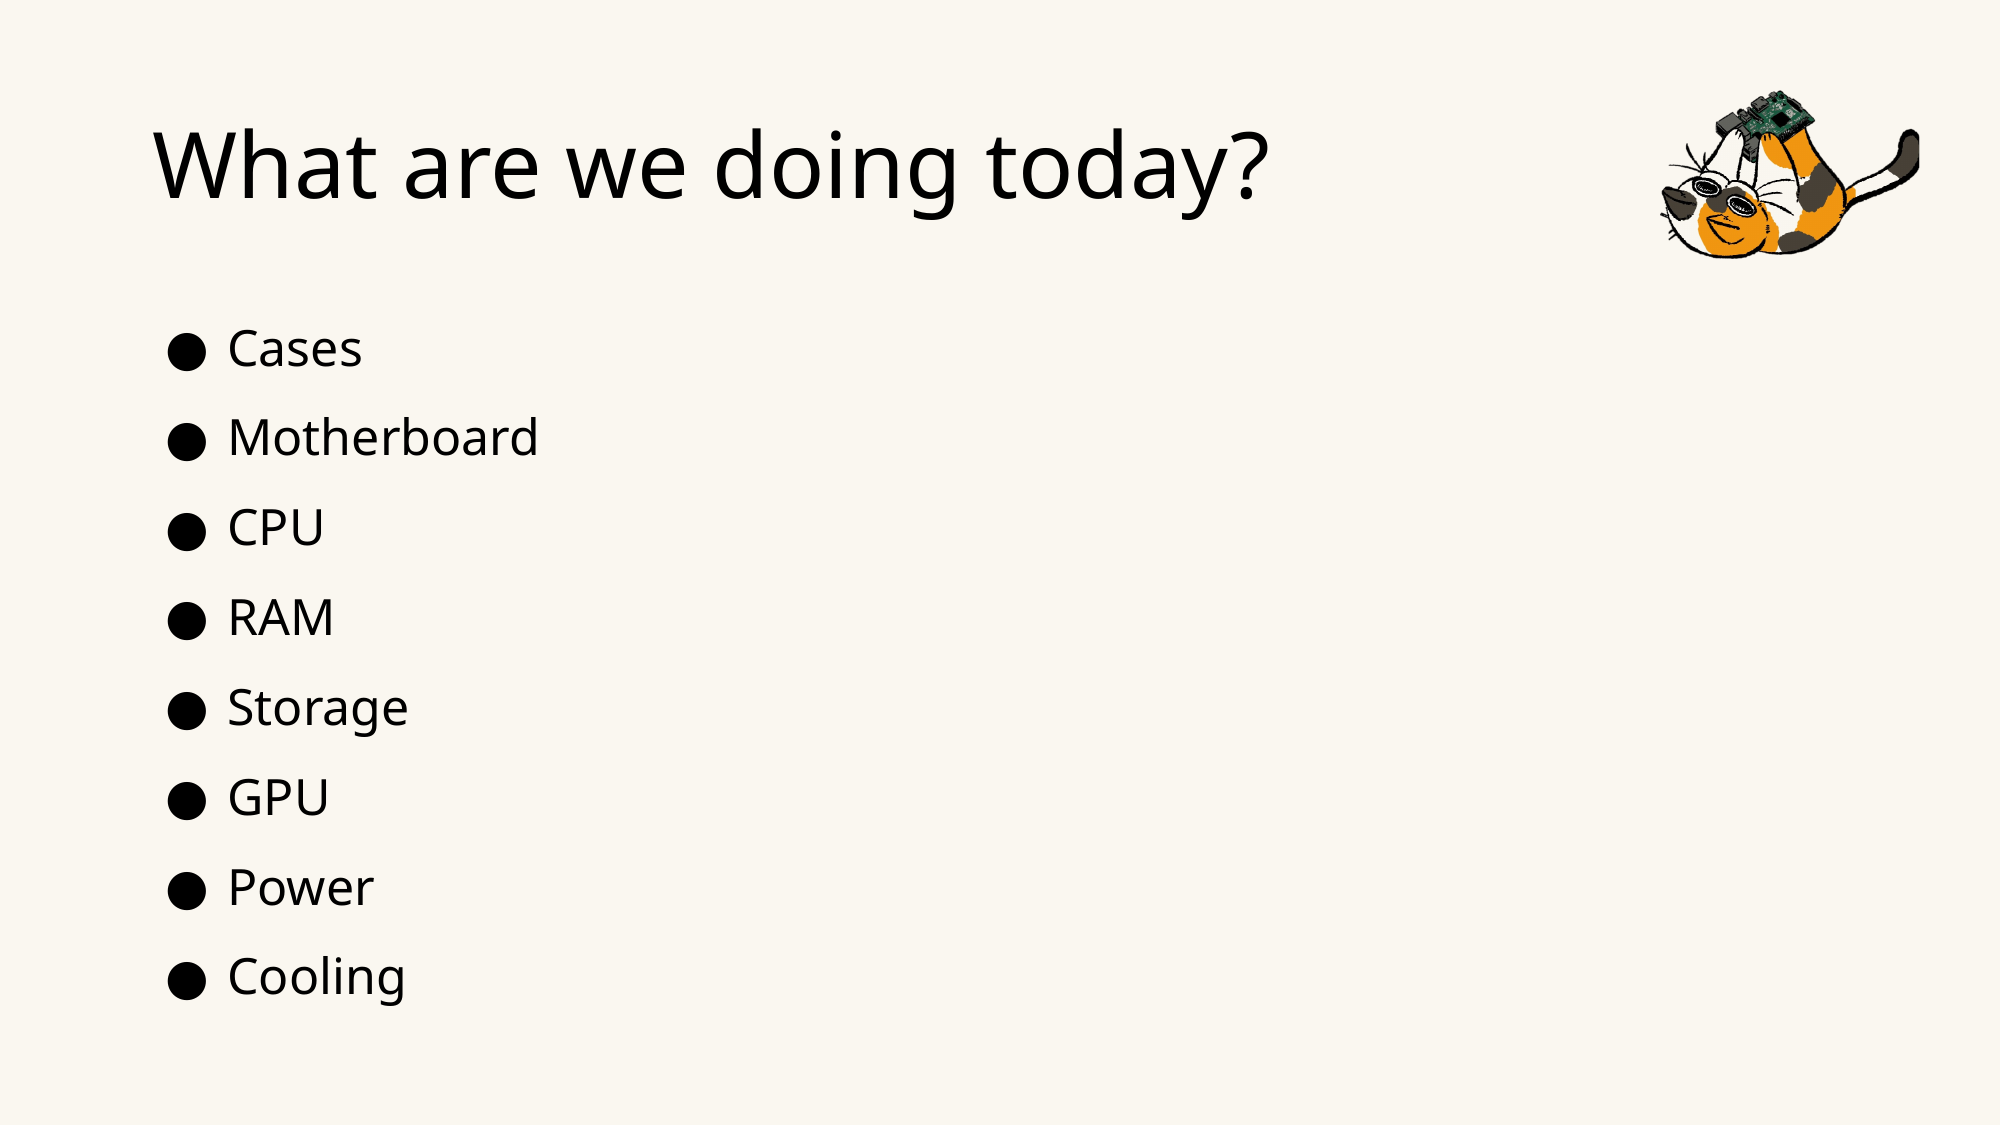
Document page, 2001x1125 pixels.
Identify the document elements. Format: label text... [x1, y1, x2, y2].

picture [1648, 59, 1920, 278]
title What are we doing today? [137, 59, 1647, 278]
list Cases Motherboard CPU RAM Storage GPU Power Cooling [137, 299, 1863, 1014]
